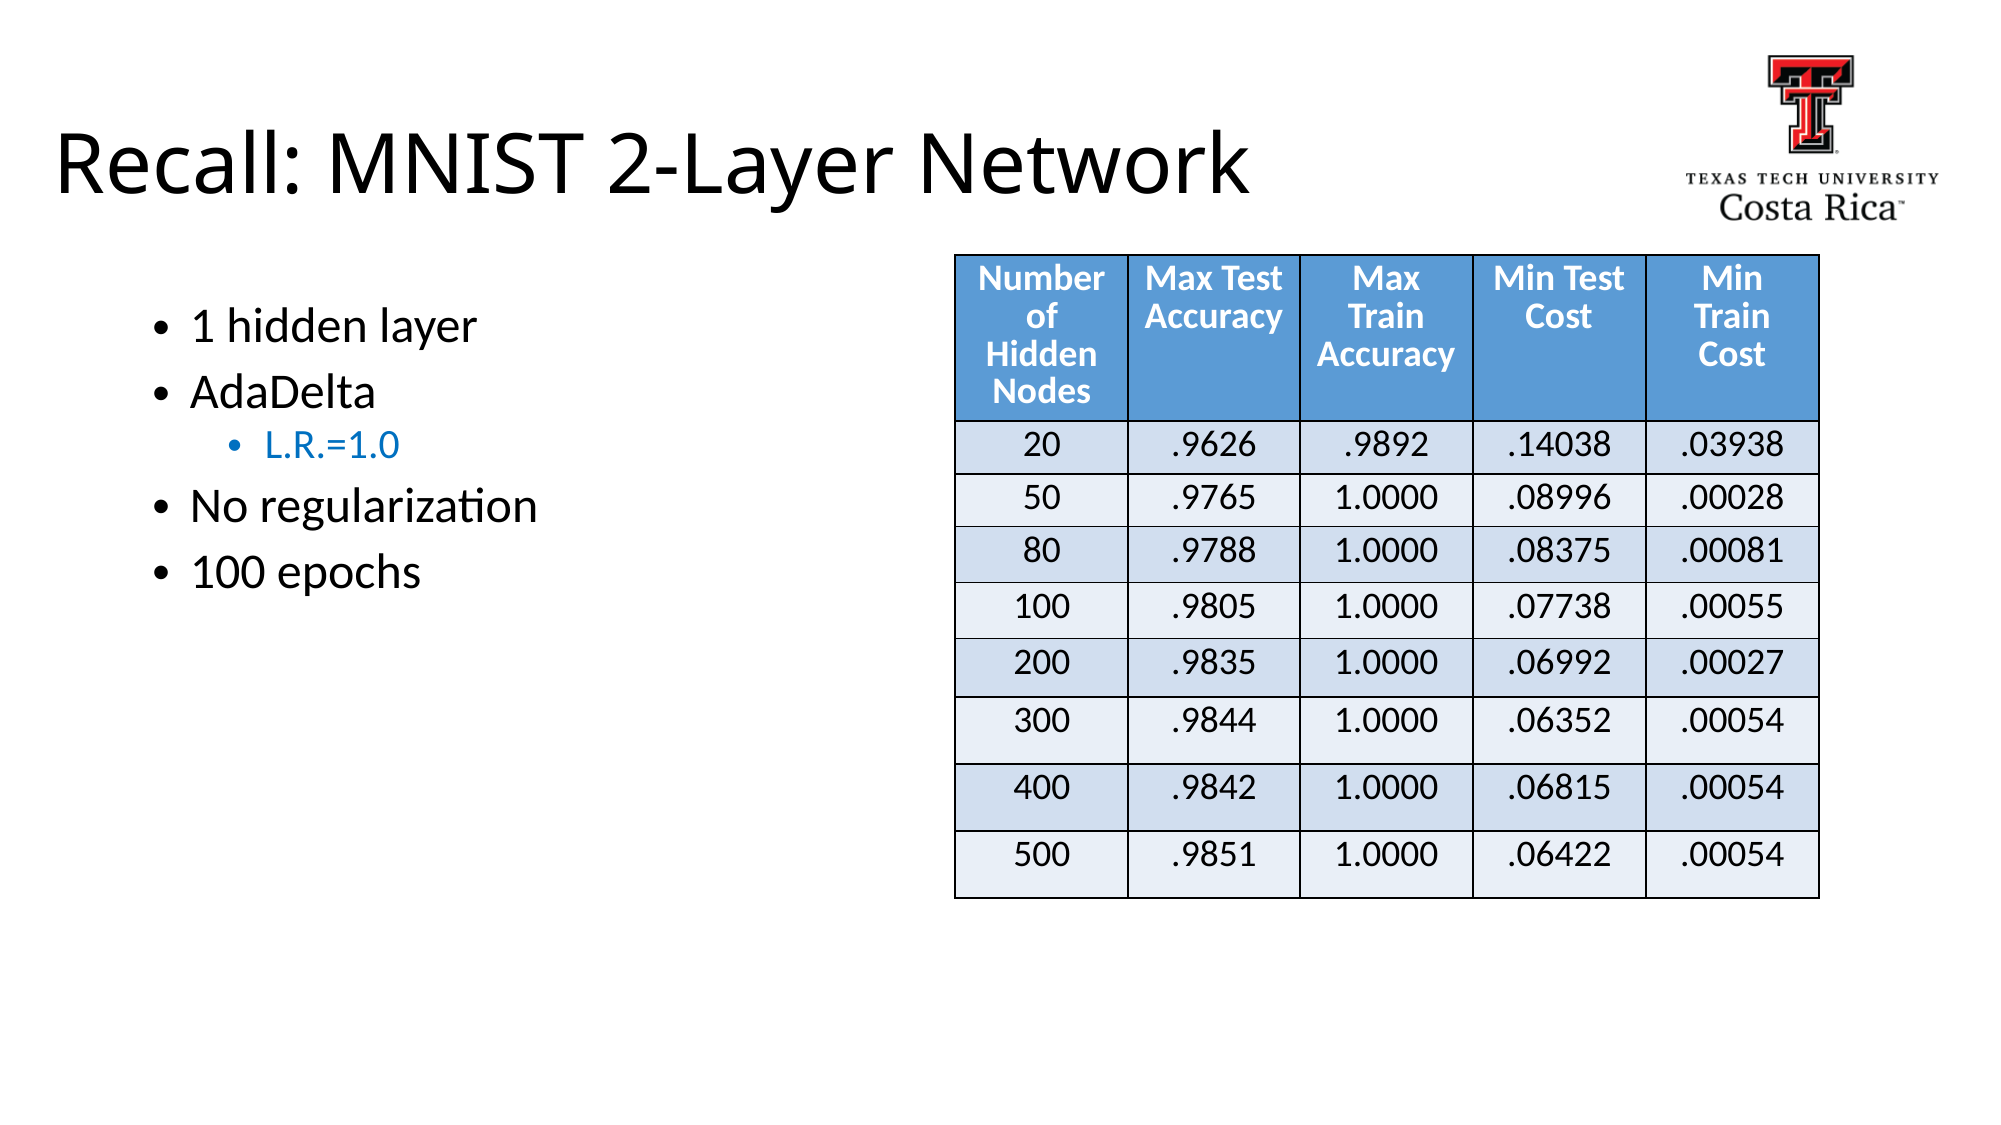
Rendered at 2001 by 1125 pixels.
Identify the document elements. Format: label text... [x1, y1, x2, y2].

table_cell .00081 [1647, 527, 1818, 582]
table_cell .14038 [1474, 422, 1645, 473]
table_cell .00027 [1647, 639, 1818, 696]
table_cell 1.0000 [1301, 475, 1472, 526]
title Recall: MNIST 2-Layer Network [38, 57, 1764, 276]
table_cell .06352 [1474, 698, 1645, 763]
table_cell 50 [956, 475, 1127, 526]
table_cell .9805 [1129, 583, 1299, 638]
table_cell .00054 [1647, 698, 1818, 763]
table_cell 1.0000 [1301, 639, 1472, 696]
table_header Number of Hidden Nodes [956, 256, 1127, 420]
table_cell 100 [956, 583, 1127, 638]
table_header Min Test Cost [1474, 256, 1645, 420]
table_cell .9835 [1129, 639, 1299, 696]
table_cell .08996 [1474, 475, 1645, 526]
table_cell .07738 [1474, 583, 1645, 638]
table_cell 1.0000 [1301, 527, 1472, 582]
text_box 1 hidden layer AdaDelta L.R.=1.0 No regularization 100 epochs [137, 299, 646, 805]
table_cell .9626 [1129, 422, 1299, 473]
table_cell .06815 [1474, 765, 1645, 830]
table_cell 1.0000 [1301, 698, 1472, 763]
table_cell 300 [956, 698, 1127, 763]
table_cell 1.0000 [1301, 832, 1472, 897]
table_header Min Train Cost [1647, 256, 1818, 420]
table_cell .00028 [1647, 475, 1818, 526]
table_cell 20 [956, 422, 1127, 473]
table_header Max Train Accuracy [1301, 256, 1472, 420]
table_cell 80 [956, 527, 1127, 582]
table_cell 500 [956, 832, 1127, 897]
table_cell .9842 [1129, 765, 1299, 830]
table_cell .00055 [1647, 583, 1818, 638]
table_cell .06422 [1474, 832, 1645, 897]
table_cell .00054 [1647, 765, 1818, 830]
table_cell .9851 [1129, 832, 1299, 897]
table_cell .06992 [1474, 639, 1645, 696]
table_cell .9892 [1301, 422, 1472, 473]
table_cell 400 [956, 765, 1127, 830]
table_header Max Test Accuracy [1129, 256, 1299, 420]
table_cell .00054 [1647, 832, 1818, 897]
table_cell 1.0000 [1301, 583, 1472, 638]
table_cell .9765 [1129, 475, 1299, 526]
table_cell .9844 [1129, 698, 1299, 763]
table_cell 1.0000 [1301, 765, 1472, 830]
table_cell 200 [956, 639, 1127, 696]
table_cell .03938 [1647, 422, 1818, 473]
table_cell .9788 [1129, 527, 1299, 582]
picture [1664, 30, 1964, 251]
table_cell .08375 [1474, 527, 1645, 582]
